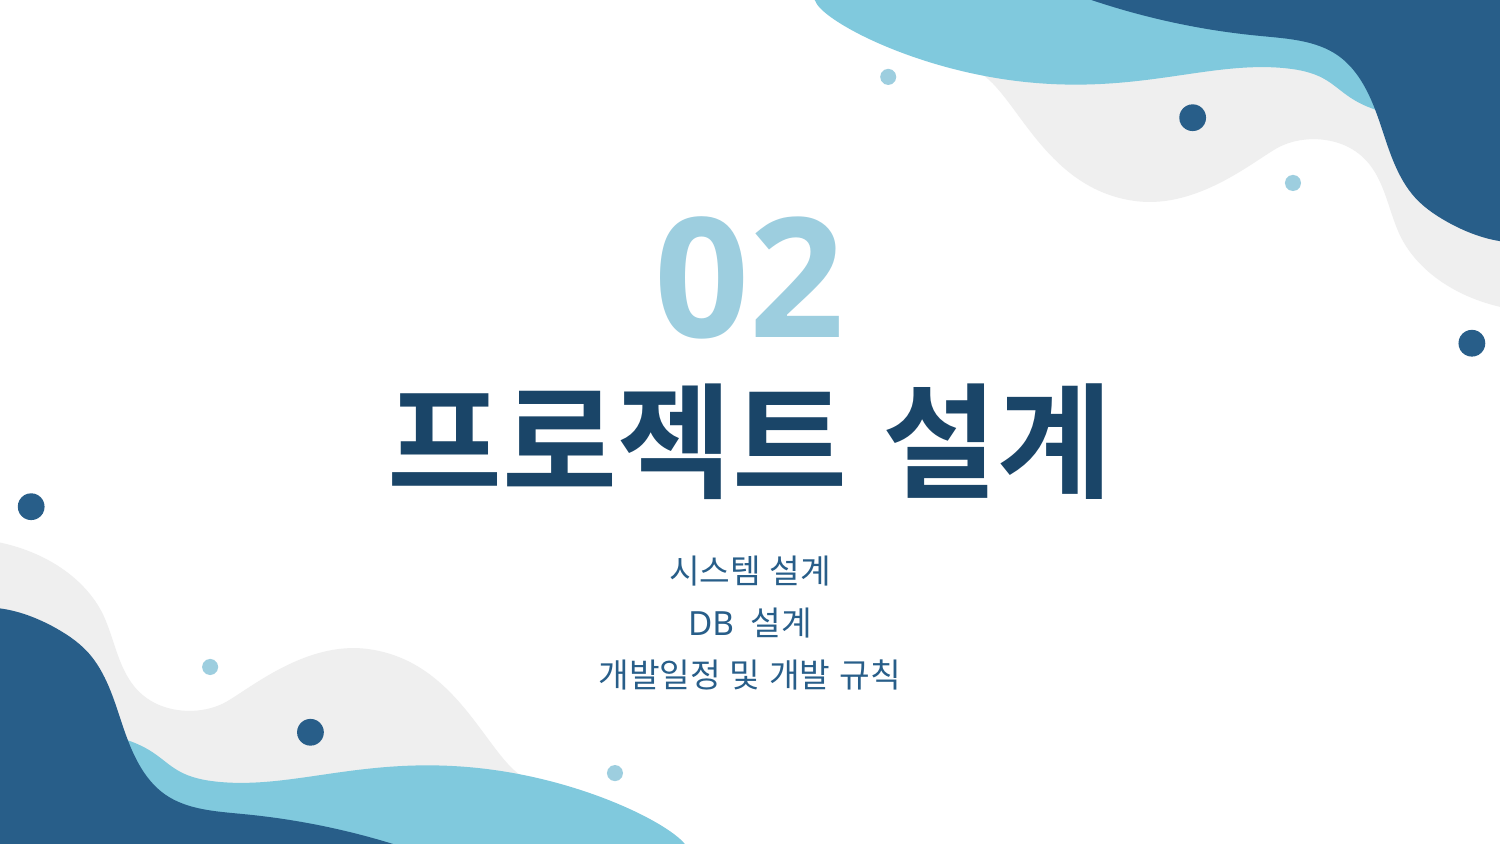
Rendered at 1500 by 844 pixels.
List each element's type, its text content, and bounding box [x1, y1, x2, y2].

subtitle 시스템 설계 DB 설계 개발일정 및 개발 규칙 [461, 525, 1039, 708]
title 02 [509, 191, 991, 352]
title 프로젝트 설계 [313, 370, 1187, 506]
